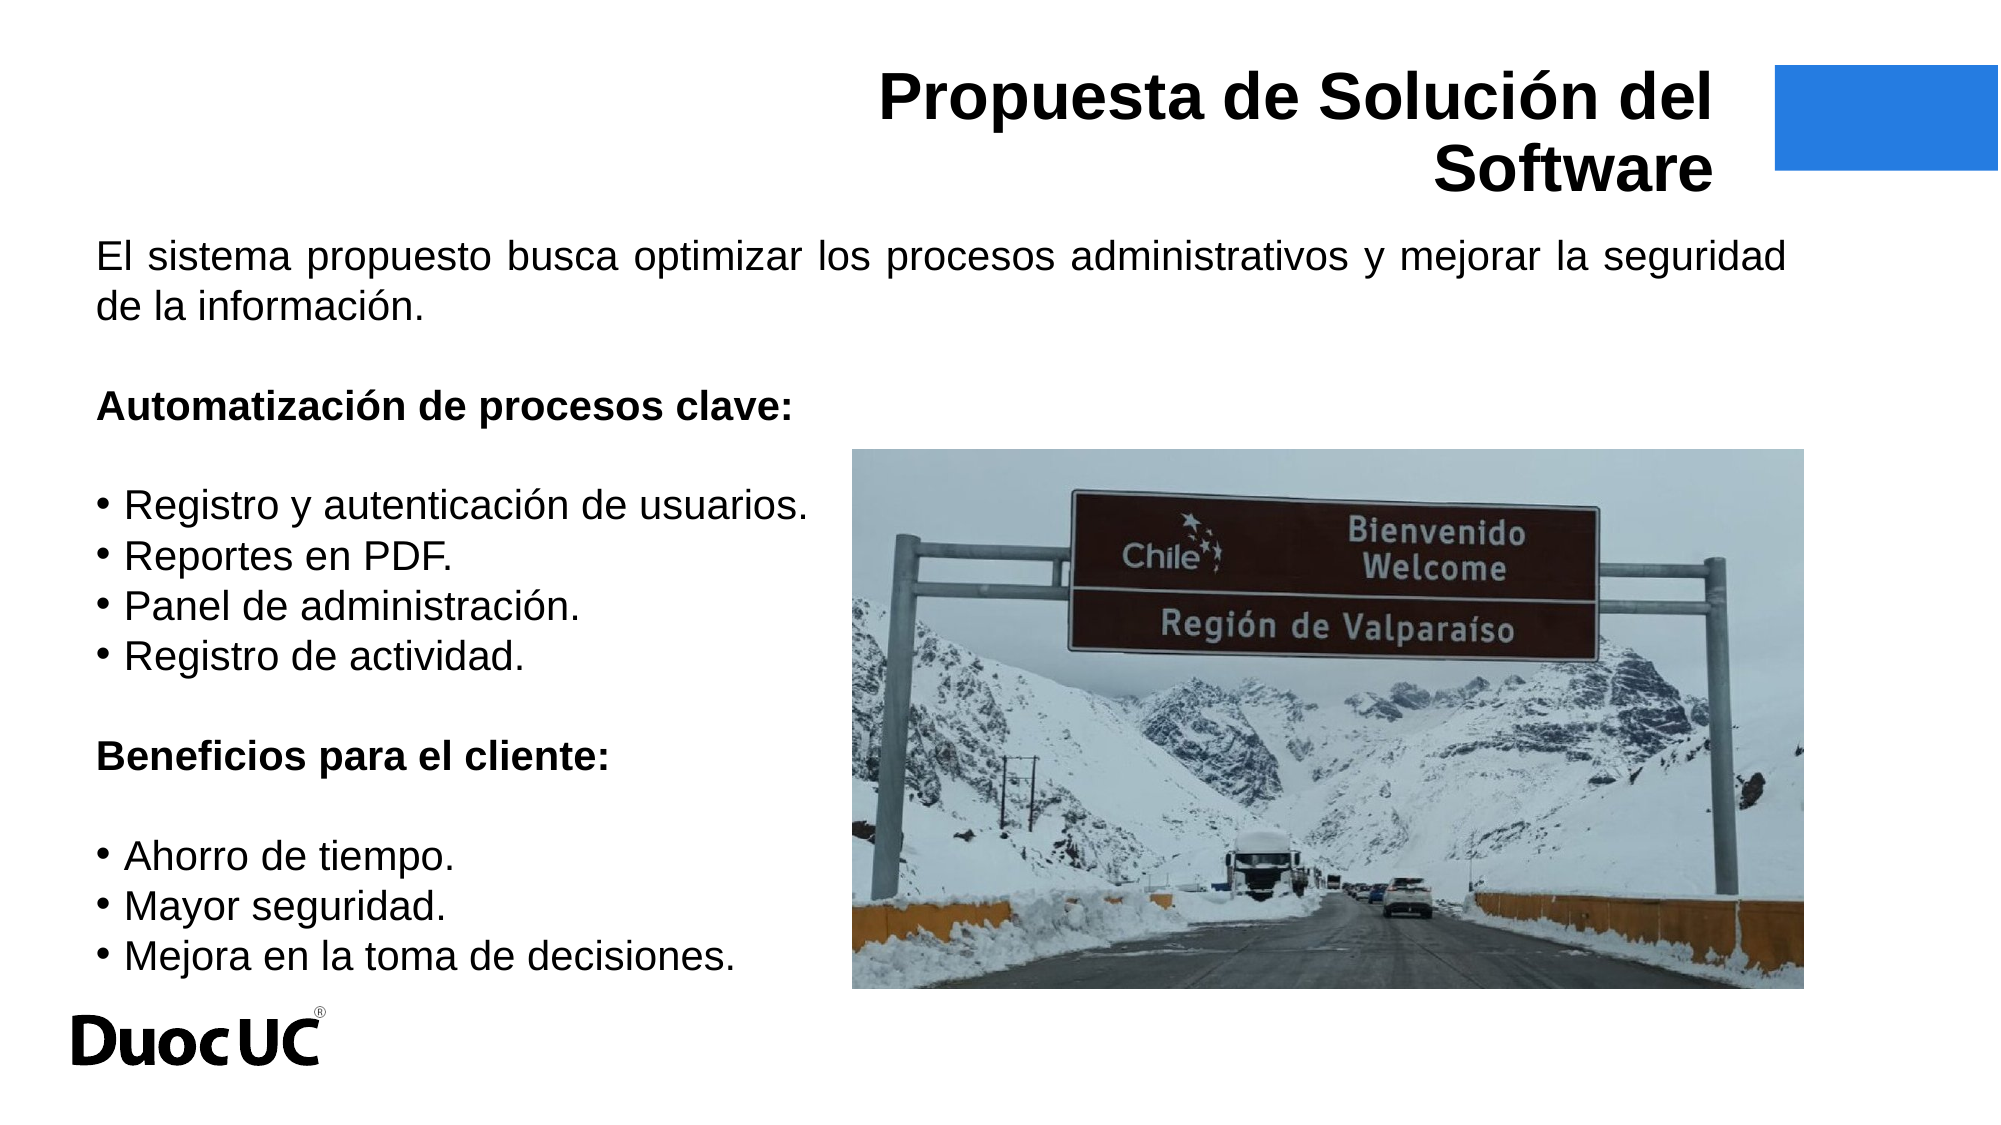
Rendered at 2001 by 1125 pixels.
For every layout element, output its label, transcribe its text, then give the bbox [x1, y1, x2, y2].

text_box El sistema propuesto busca optimizar los procesos administrativos y mejorar la seguridad de la información. Automatización de procesos clave: Registro y autenticación de usuarios. Reportes en PDF. Panel de administración. Registro de actividad. Beneficios para el cliente: Ahorro de tiempo. Mayor seguridad. Mejora en la toma de decisiones. [80, 213, 1804, 795]
picture [851, 449, 1804, 990]
picture [314, 1006, 326, 1018]
text_box Propuesta de Solución del Software [792, 54, 1731, 188]
